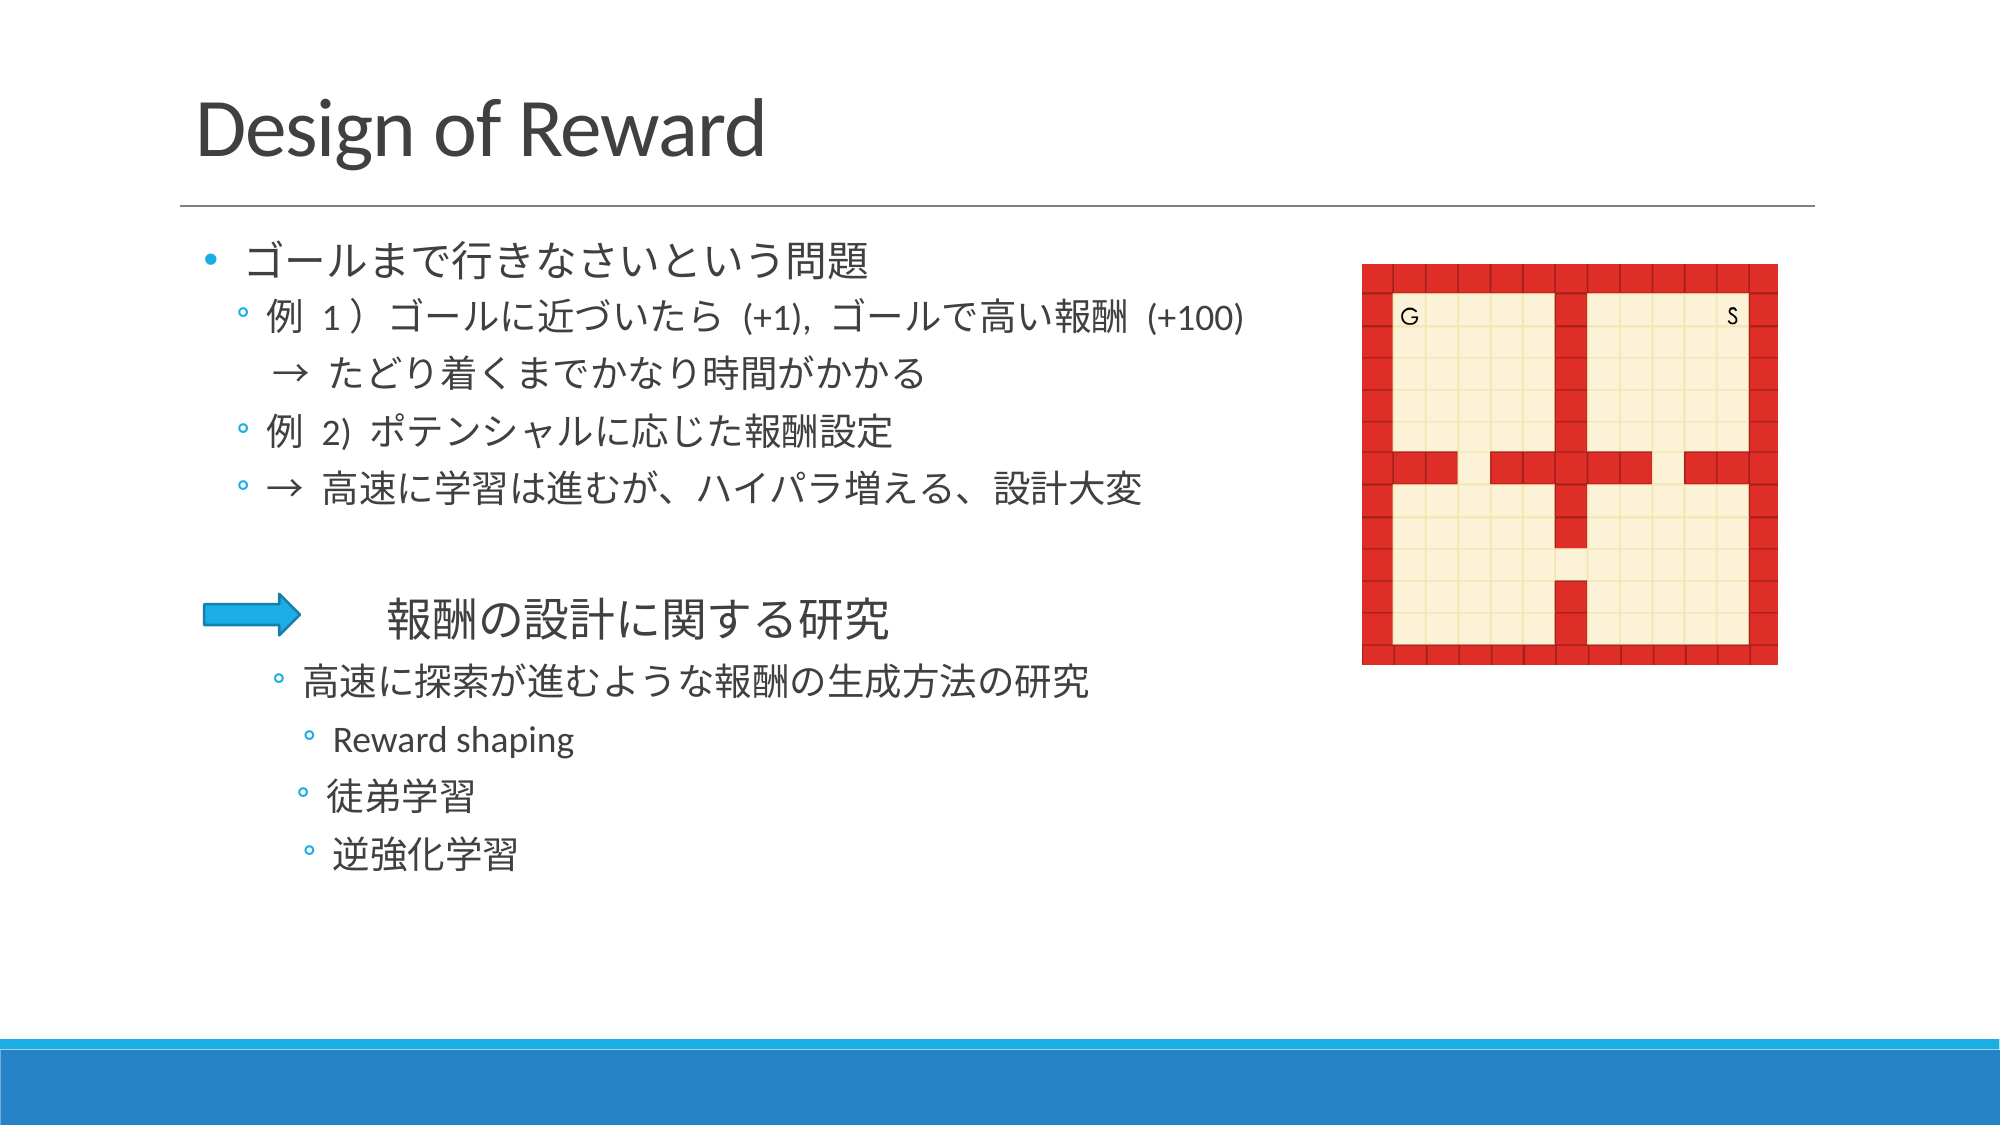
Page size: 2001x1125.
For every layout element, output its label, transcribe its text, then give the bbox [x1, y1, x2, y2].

picture [1361, 264, 1779, 666]
text_box [202, 592, 301, 637]
title Design of Reward [180, 44, 1830, 181]
list ゴールまで行きなさいという問題 例 1）ゴールに近づいたら (+1), ゴールで高い報酬 (+100) → たどり着くまでかなり時間がかかる 例 2) ポテンシャルに応じた報酬設定 → 高速に学習は進むが、ハイパラ増える、設計大変 報酬の設計に関する研究 高速に探索が進むような報酬の生成方法の研究 Reward shaping 徒弟学習 逆強化学習 [180, 227, 1830, 1028]
